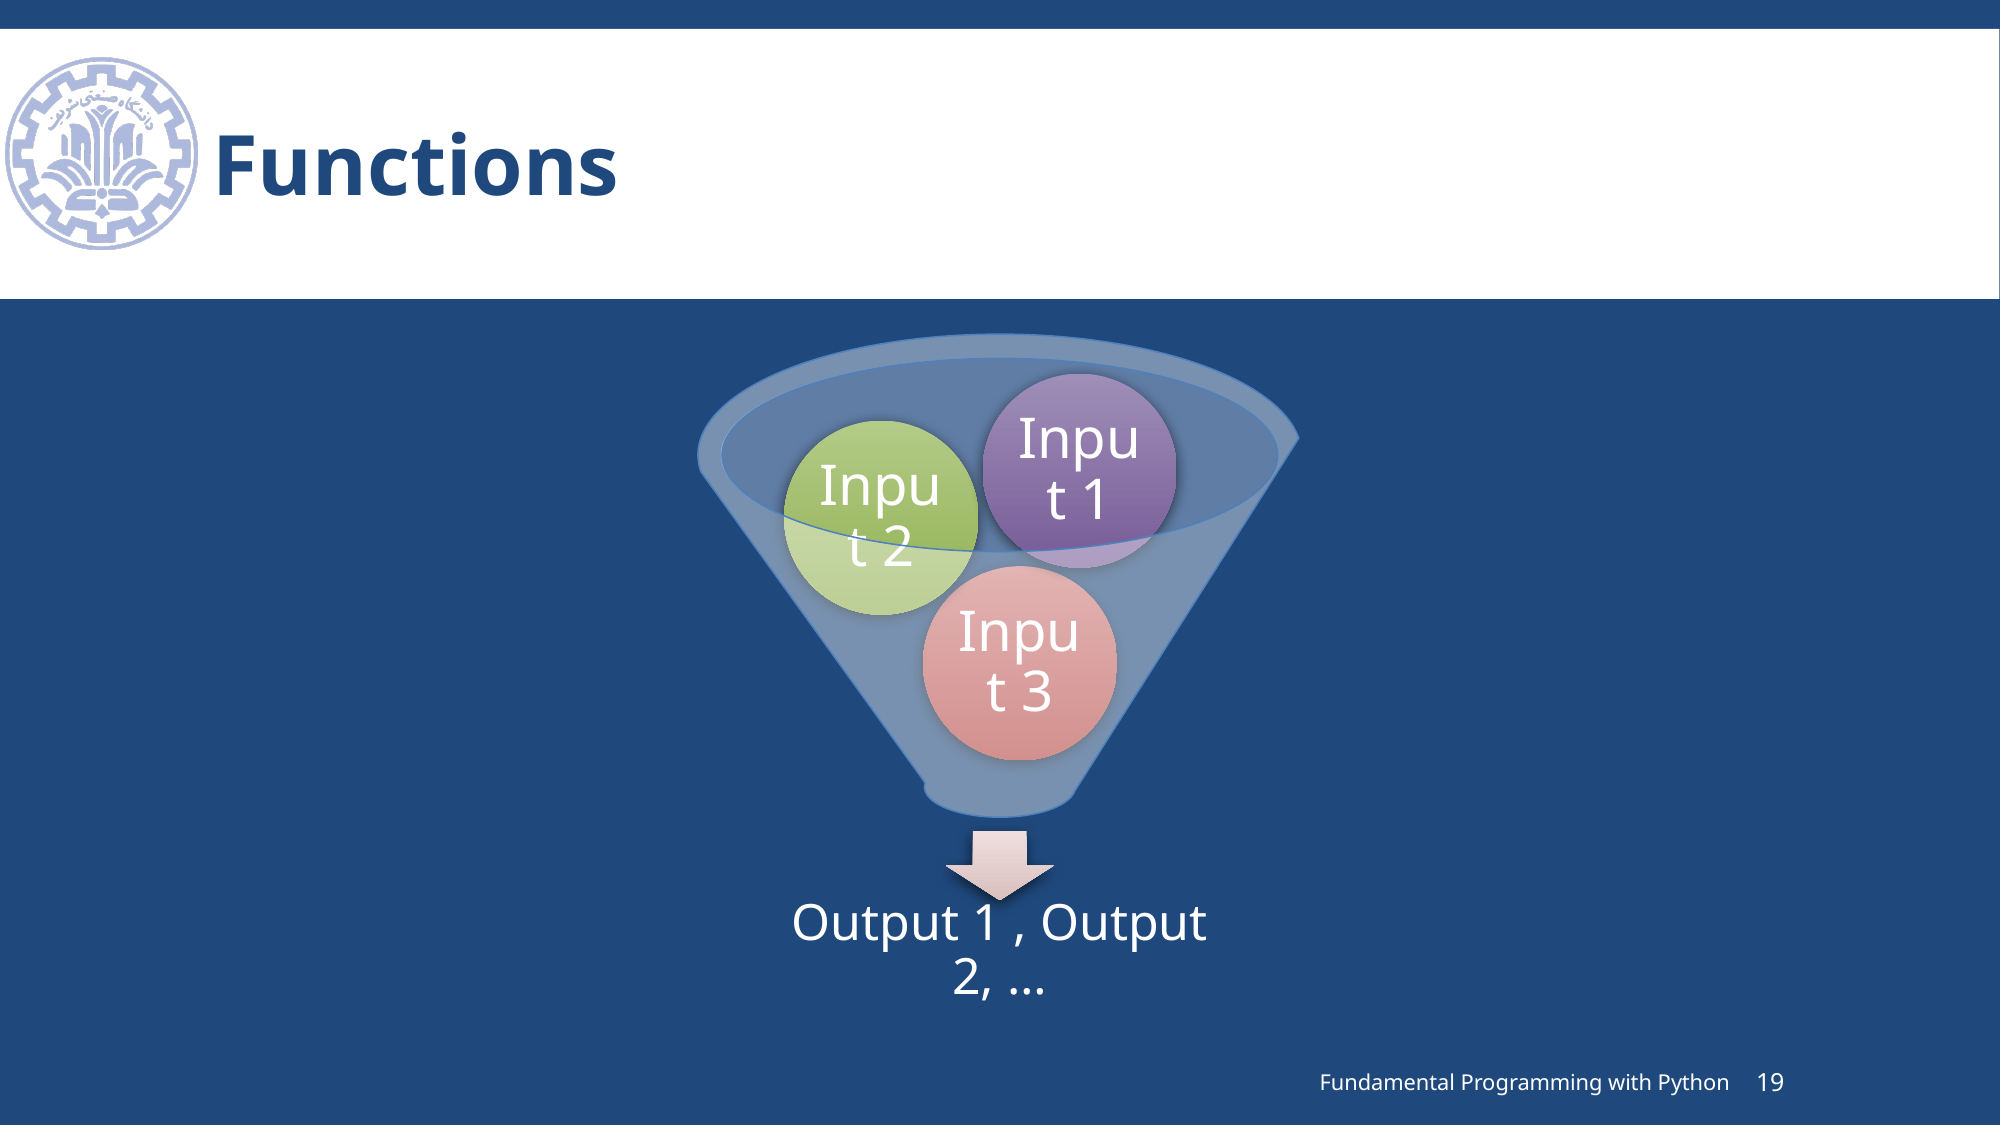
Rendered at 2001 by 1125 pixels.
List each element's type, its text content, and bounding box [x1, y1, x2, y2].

title Functions [197, 46, 1803, 295]
slide_number 19 [1748, 1053, 1904, 1114]
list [197, 329, 1803, 1021]
footer Fundamental Programming with Python [918, 1053, 1746, 1114]
